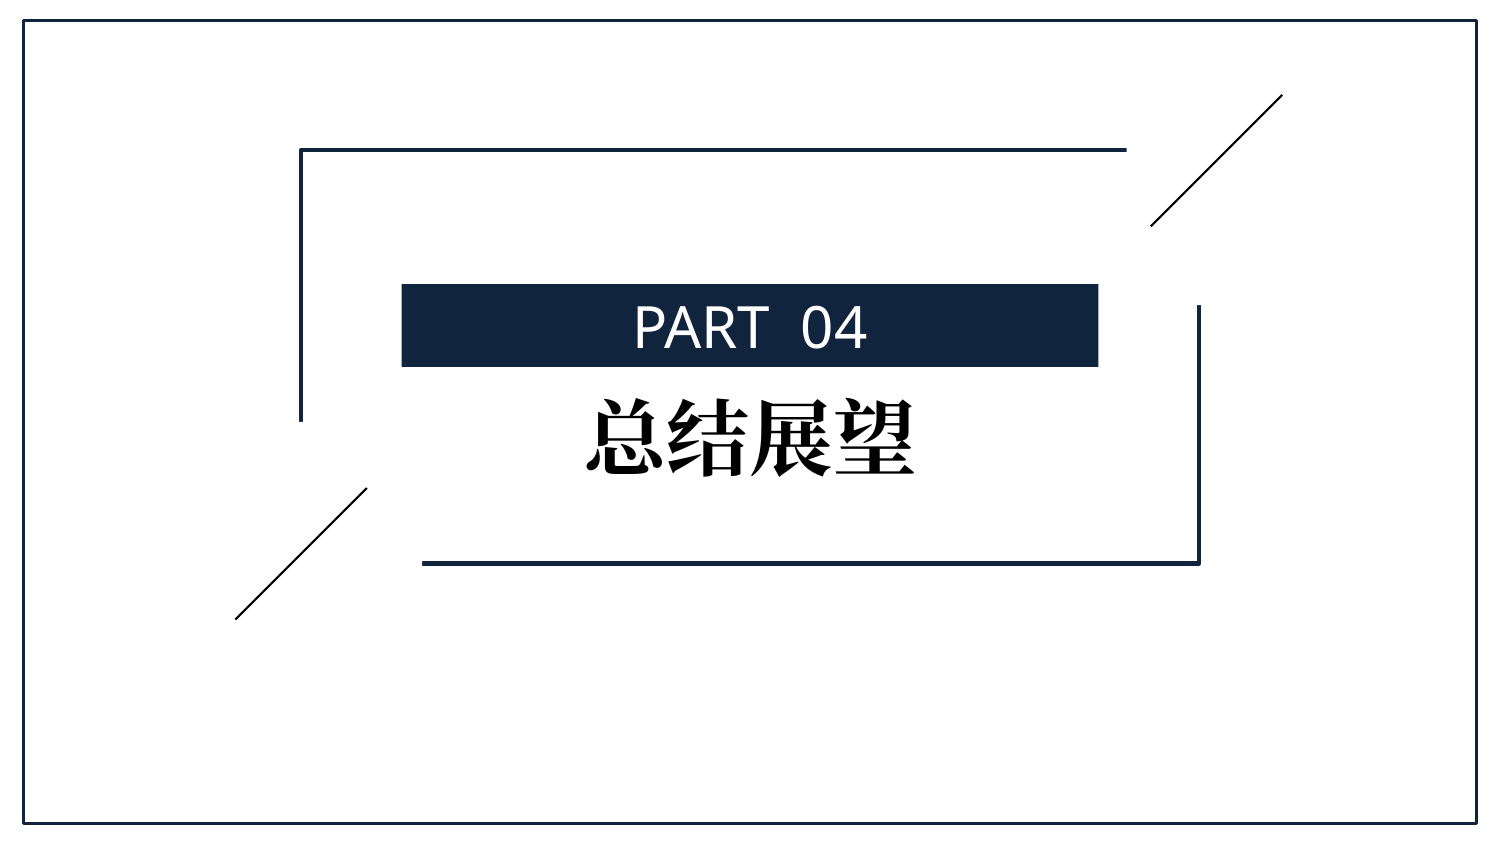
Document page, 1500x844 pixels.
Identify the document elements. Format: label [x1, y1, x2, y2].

text_box [235, 94, 1307, 623]
text_box [21, 18, 1479, 826]
